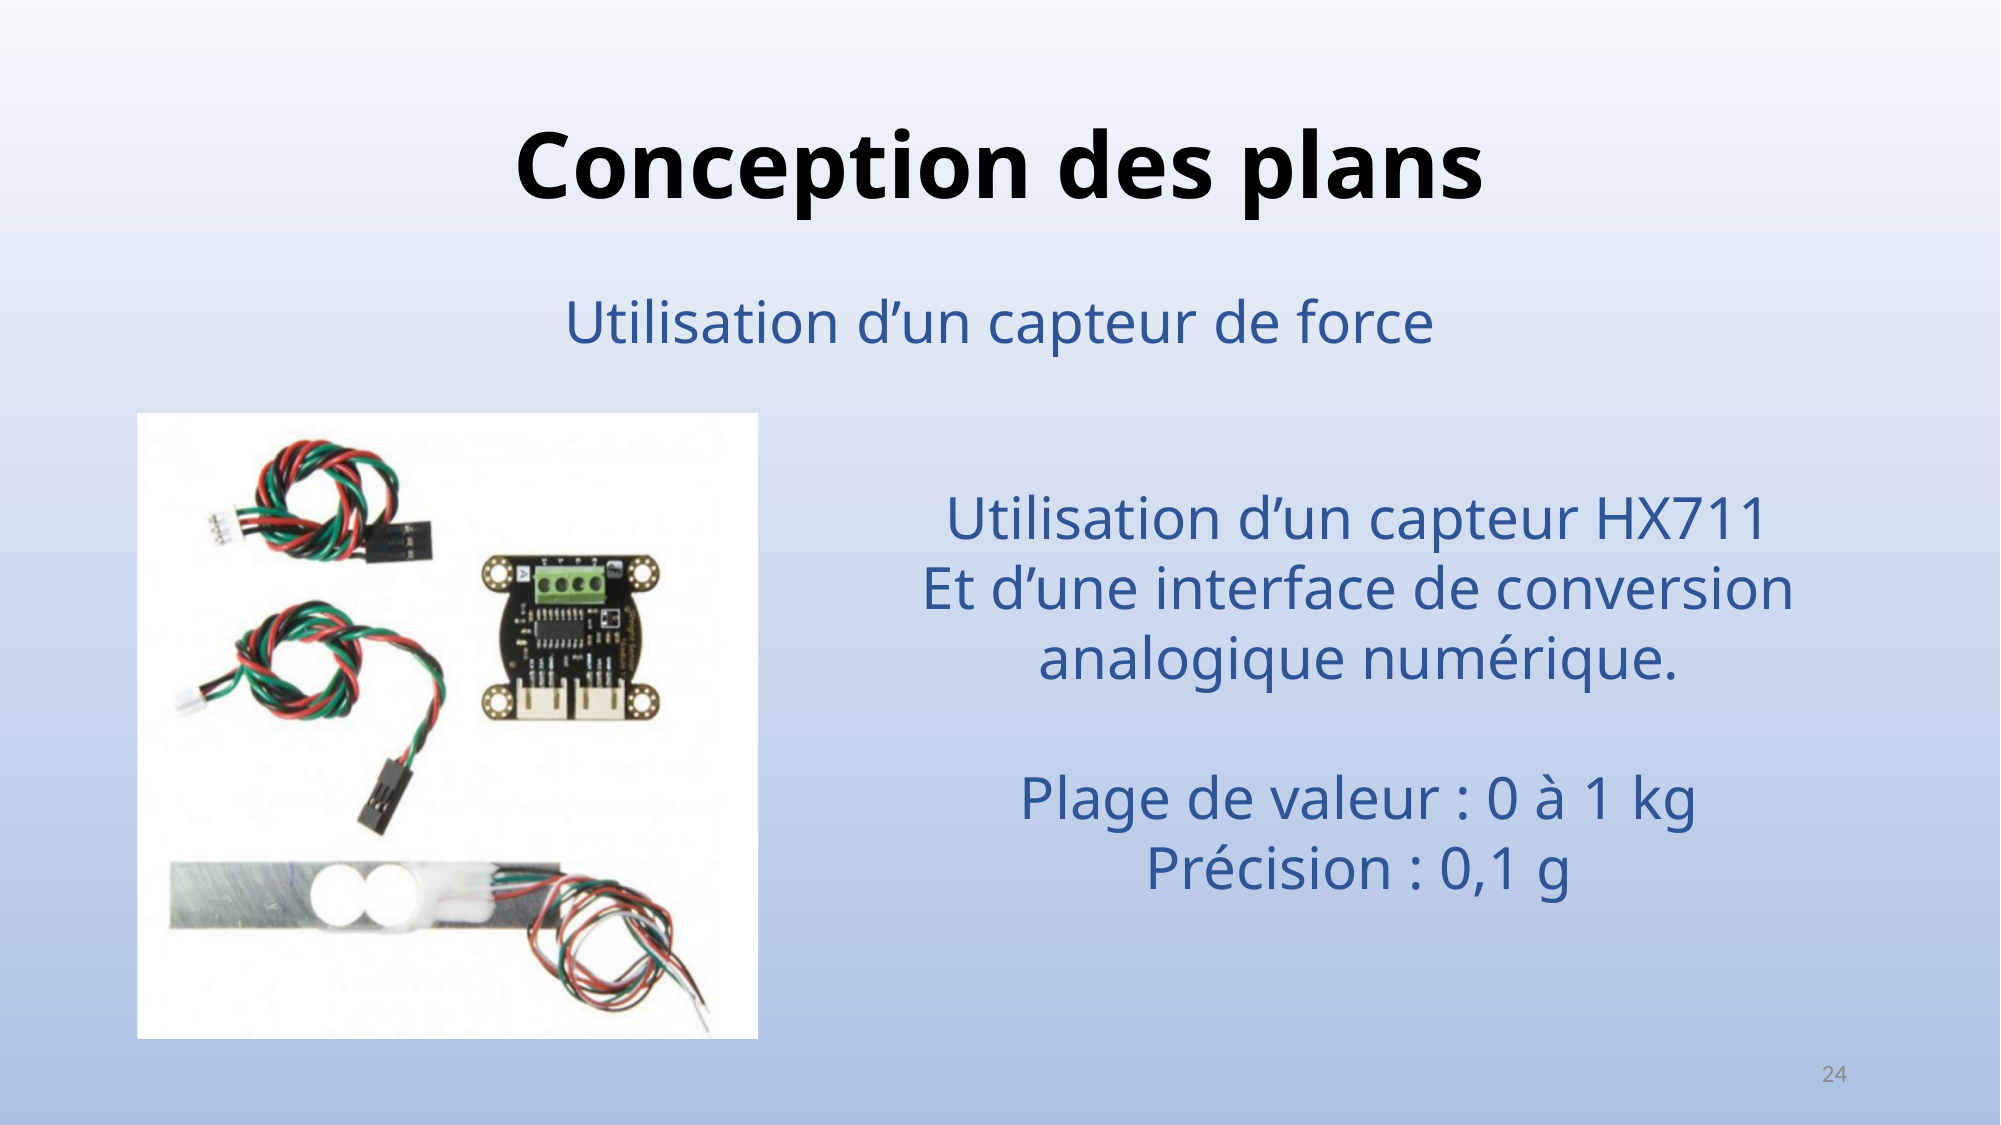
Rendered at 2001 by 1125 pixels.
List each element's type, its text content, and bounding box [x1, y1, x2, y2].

text_box Utilisation d’un capteur de force [390, 277, 1610, 363]
slide_number 24 [1412, 1042, 1863, 1103]
picture [137, 413, 759, 1039]
text_box Utilisation d’un capteur HX711 Et d’une interface de conversion analogique numérique. Plage de valeur : 0 à 1 kg Précision : 0,1 g [895, 473, 1823, 909]
title Conception des plans [137, 59, 1863, 278]
